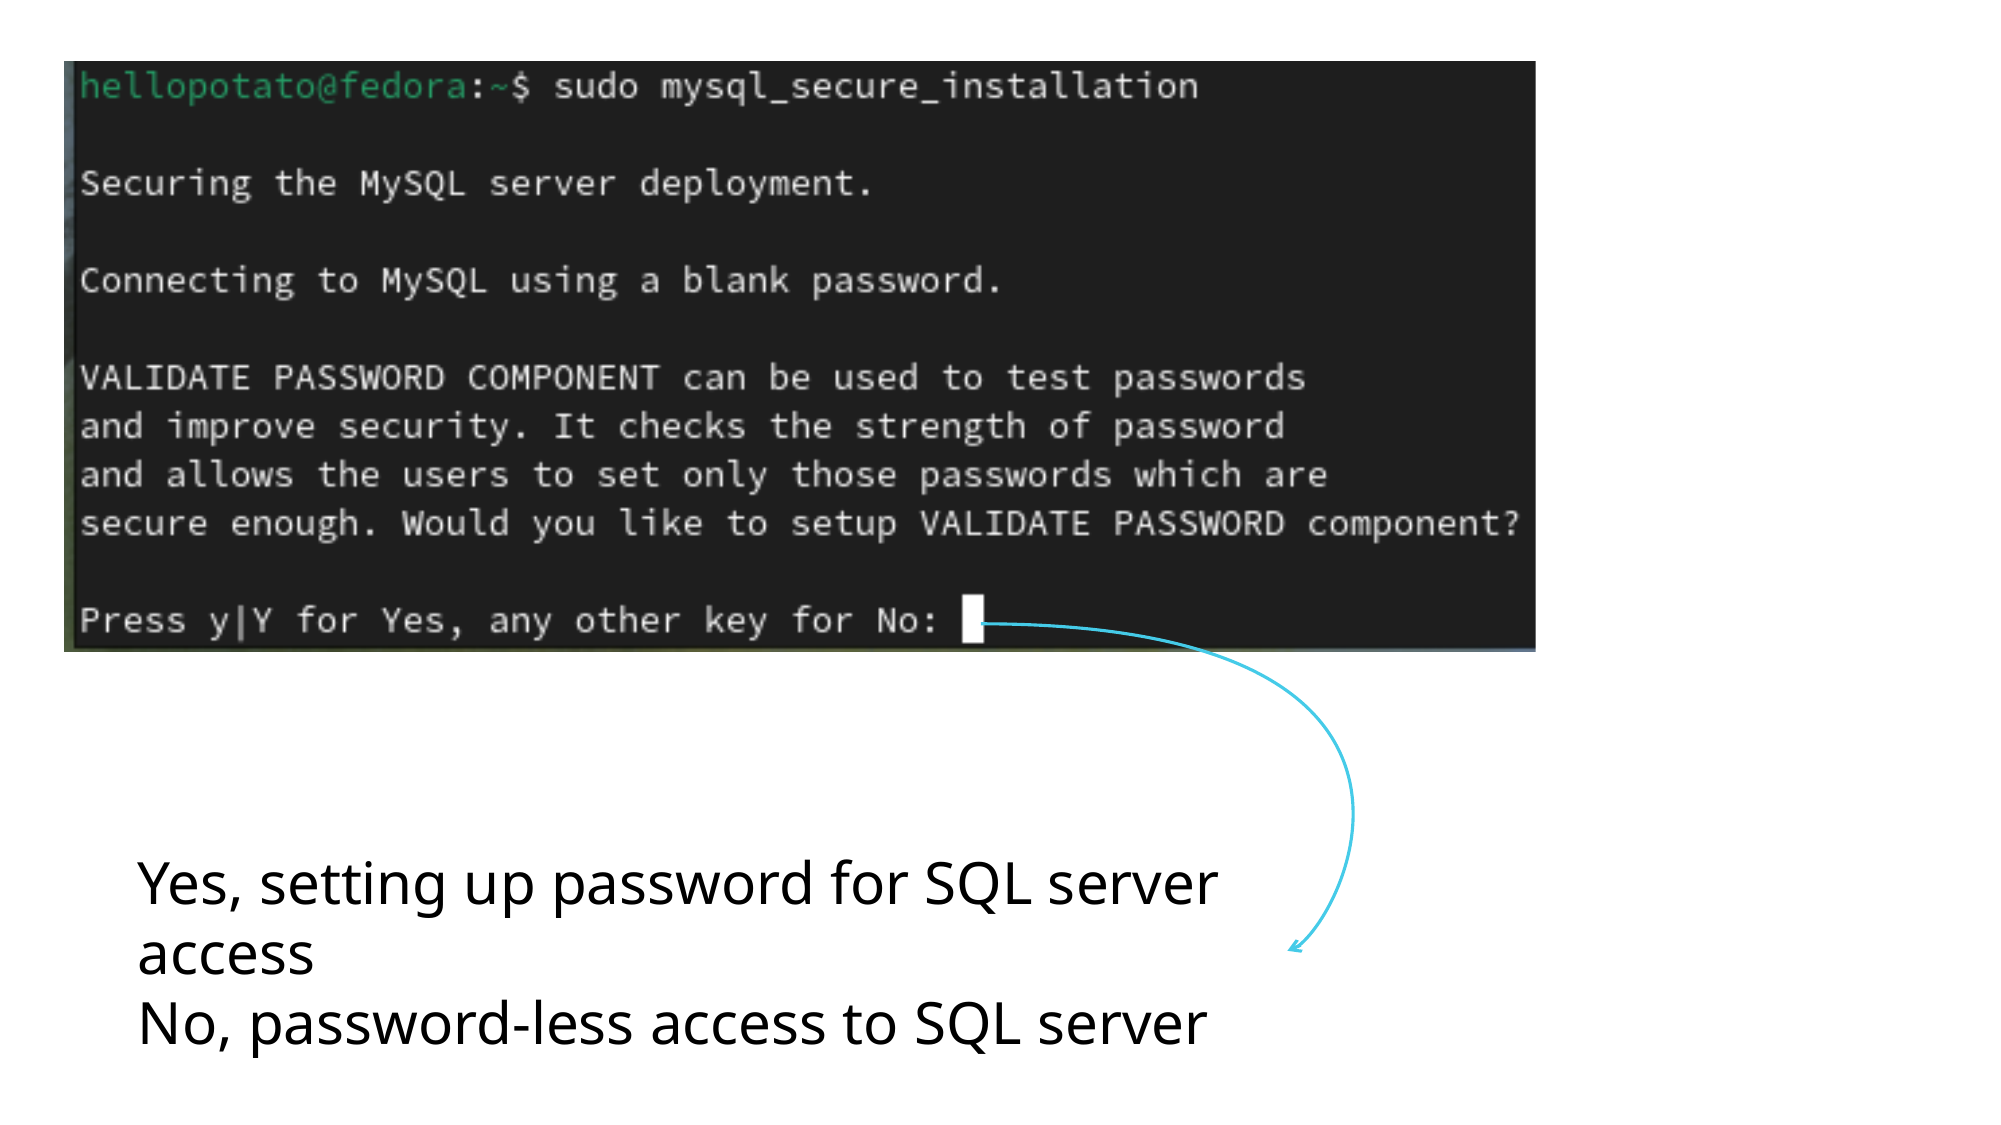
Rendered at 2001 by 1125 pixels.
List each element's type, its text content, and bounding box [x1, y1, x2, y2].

text_box Yes, setting up password for SQL server access No, password-less access to SQL server [123, 838, 1288, 1064]
picture [63, 61, 1537, 652]
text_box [980, 623, 1288, 918]
